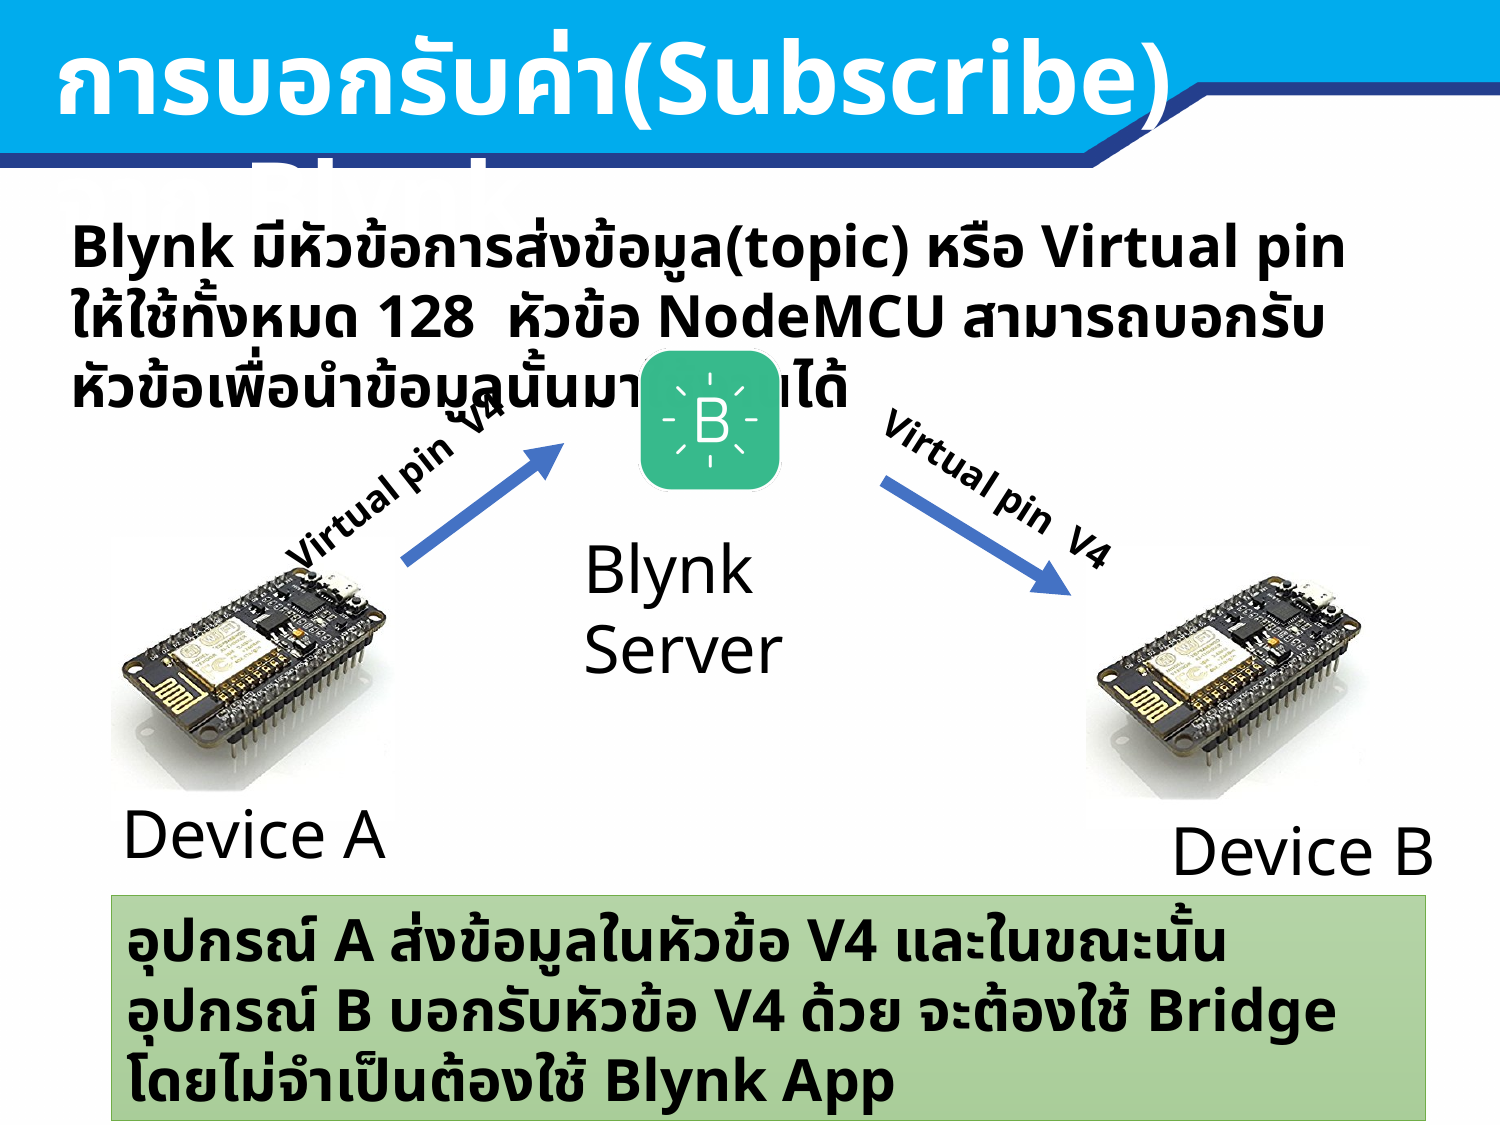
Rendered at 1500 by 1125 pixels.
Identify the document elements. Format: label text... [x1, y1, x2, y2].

text_box Virtual pin V4 [1072, 500, 1143, 581]
text_box Blynk Server [568, 519, 852, 694]
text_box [403, 442, 565, 563]
text_box Blynk มีหัวข้อการส่งข้อมูล(topic) หรือ Virtual pin ให้ใช้ทั้งหมด 128 หัวข้อ NodeMCU สามารถบอกรับหัวข้อเพื่อนำข้อมูลนั้นมาใช้งานได้ [55, 201, 1422, 497]
picture [638, 348, 782, 492]
text_box อุปกรณ์ A ส่งข้อมูลในหัวข้อ V4 และในขณะนั้นอุปกรณ์ B บอกรับหัวข้อ V4 ด้วย จะต้องใช้ Bridge โดยไม่จำเป็นต้องใช้ Blynk App [111, 895, 1426, 1121]
picture [0, 83, 1500, 1125]
text_box Device A [106, 784, 463, 880]
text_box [882, 480, 1072, 596]
text_box Virtual pin V4 [858, 384, 1040, 480]
text_box Device B [1155, 801, 1500, 897]
text_box การบอกรับค่า(Subscribe) จาก Blynk [40, 7, 1210, 262]
text_box Virtual pin V4 [276, 360, 537, 537]
